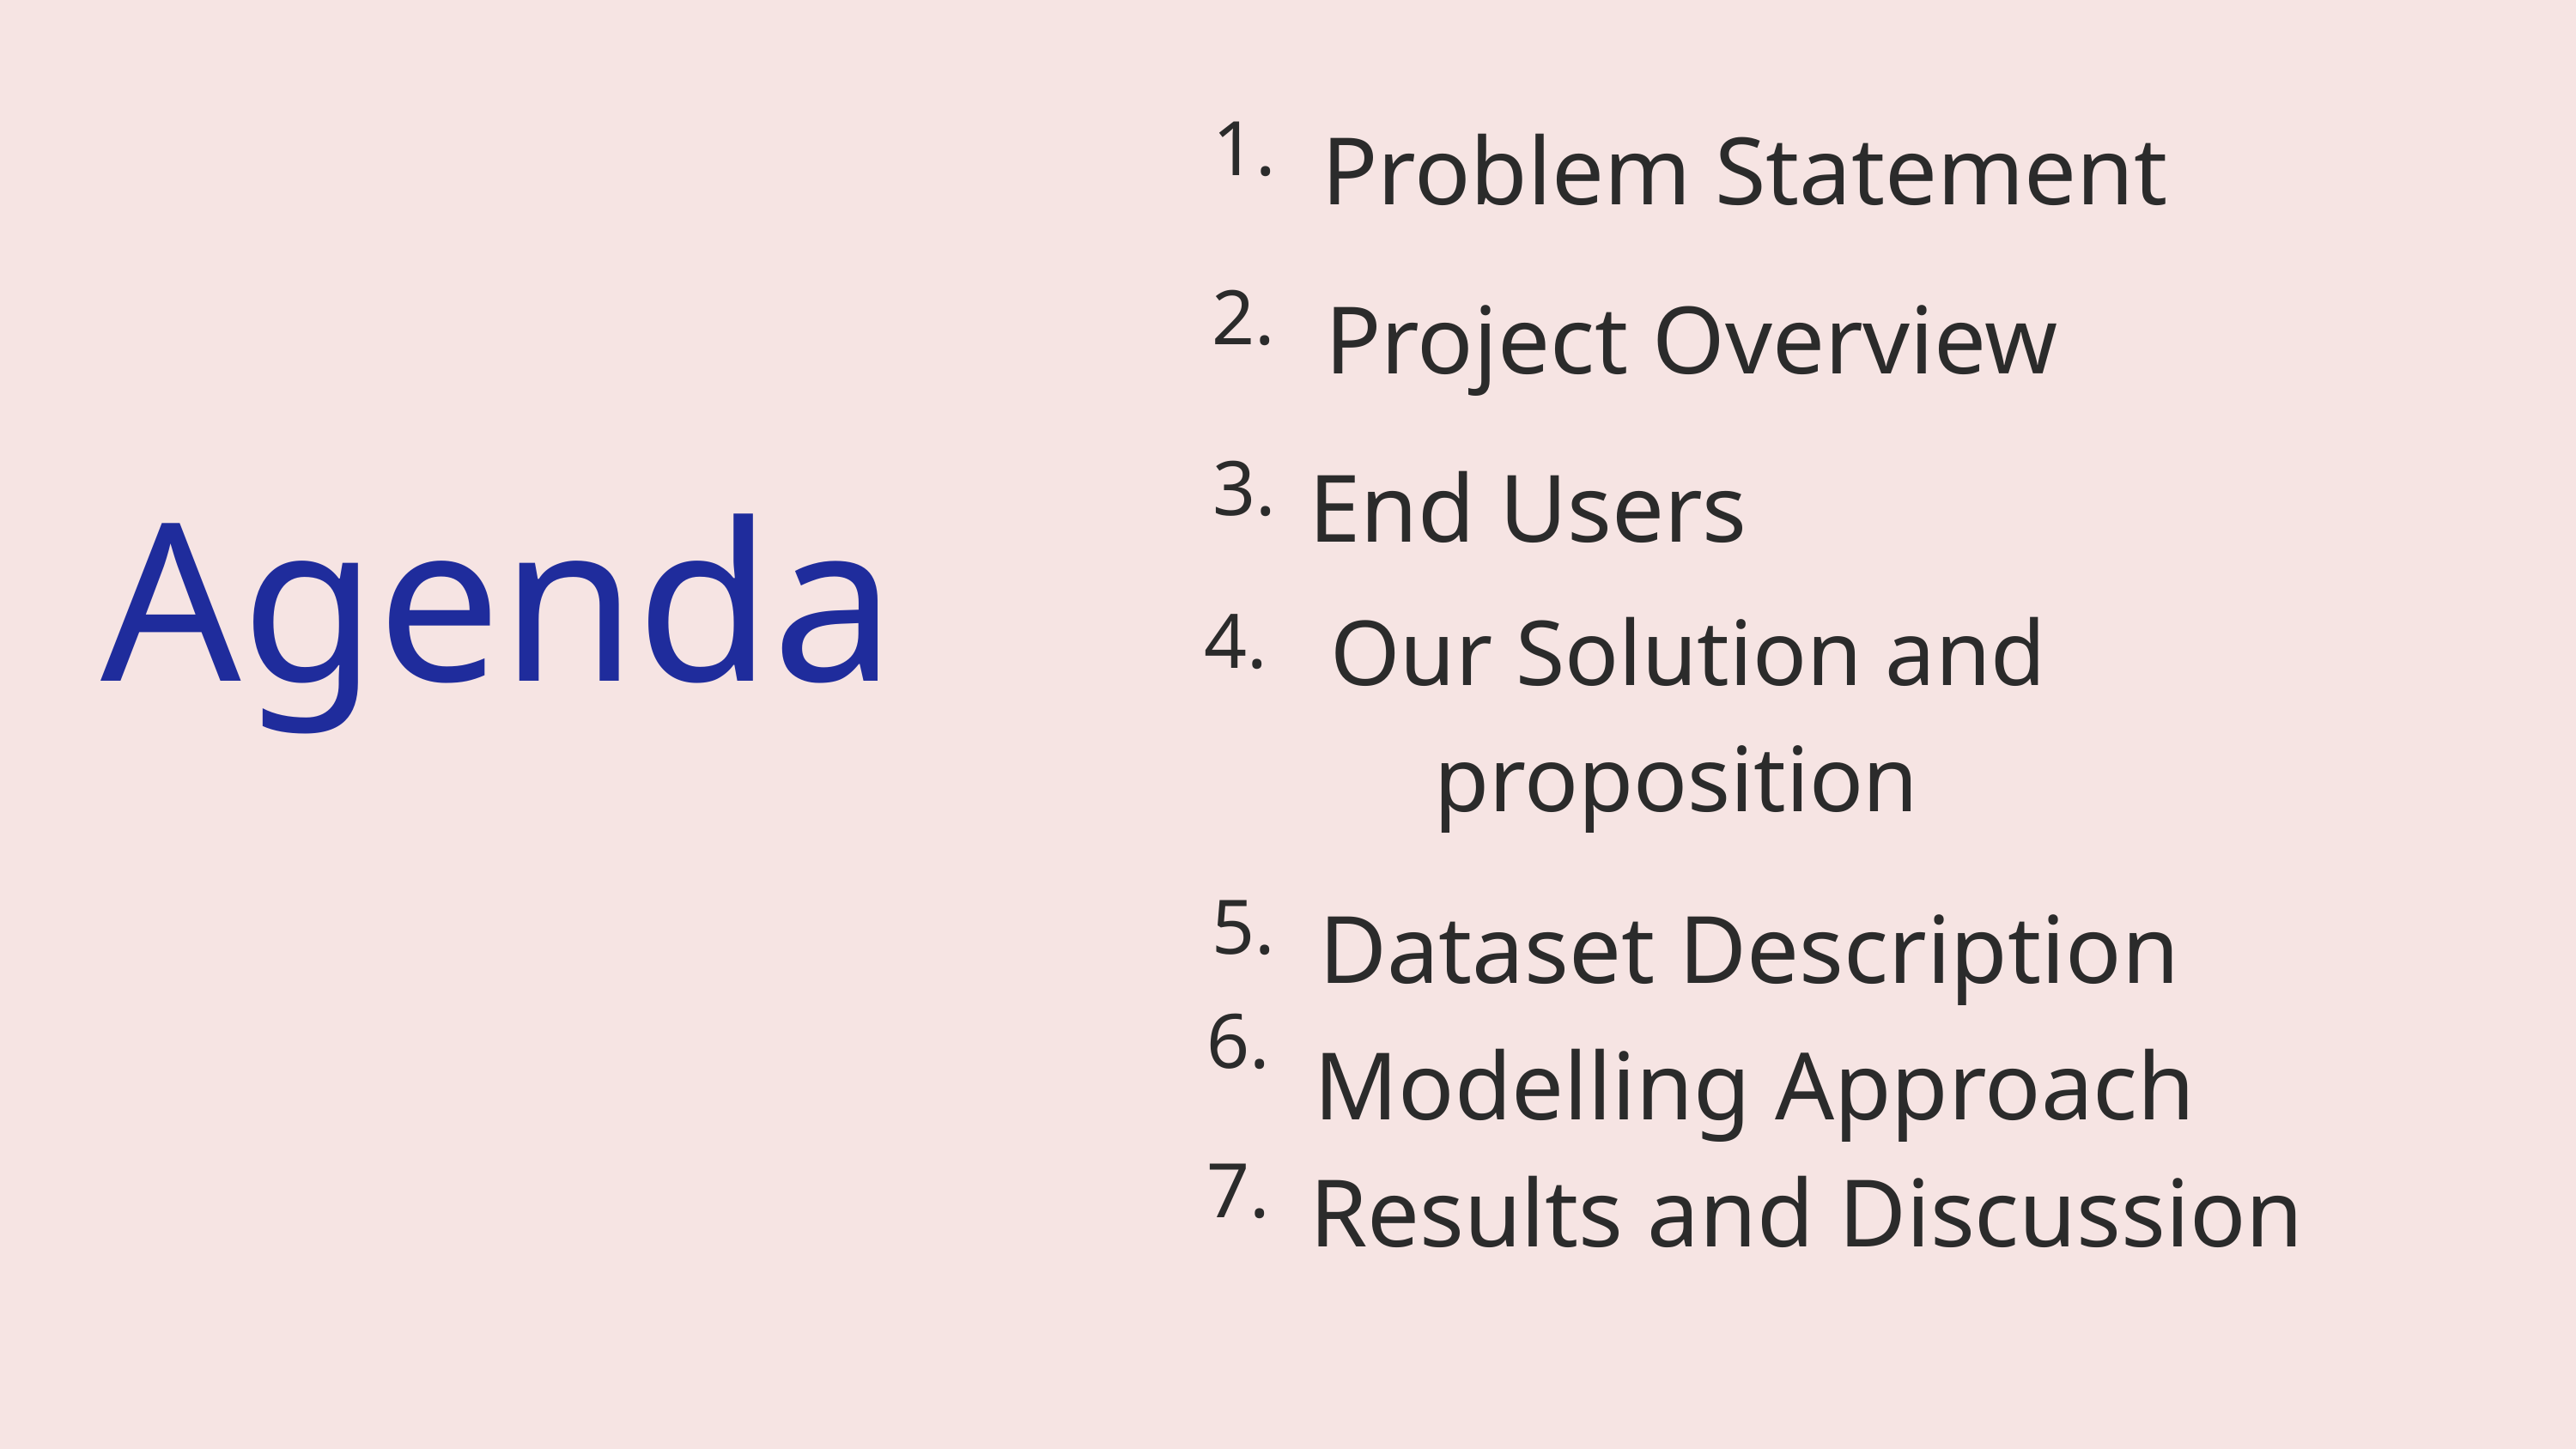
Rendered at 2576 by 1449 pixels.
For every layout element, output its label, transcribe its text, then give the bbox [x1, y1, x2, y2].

text_box Dataset Description [1296, 871, 2227, 1002]
text_box End Users [1301, 430, 1756, 561]
text_box Problem Statement [1300, 93, 2214, 224]
text_box Modelling Approach [1296, 1008, 2239, 1135]
text_box 4. [1178, 578, 1293, 684]
text_box 1. [1186, 85, 1303, 191]
text_box 5. [1208, 864, 1279, 969]
text_box Our Solution and proposition [1296, 578, 2081, 829]
text_box Project Overview [1302, 262, 2105, 393]
text_box Results and Discussion [1288, 1135, 2350, 1266]
text_box 3. [1178, 425, 1311, 530]
text_box Agenda [100, 461, 1002, 725]
text_box 7. [1203, 1127, 1273, 1234]
text_box 6. [1203, 978, 1273, 1084]
text_box 2. [1191, 254, 1297, 361]
